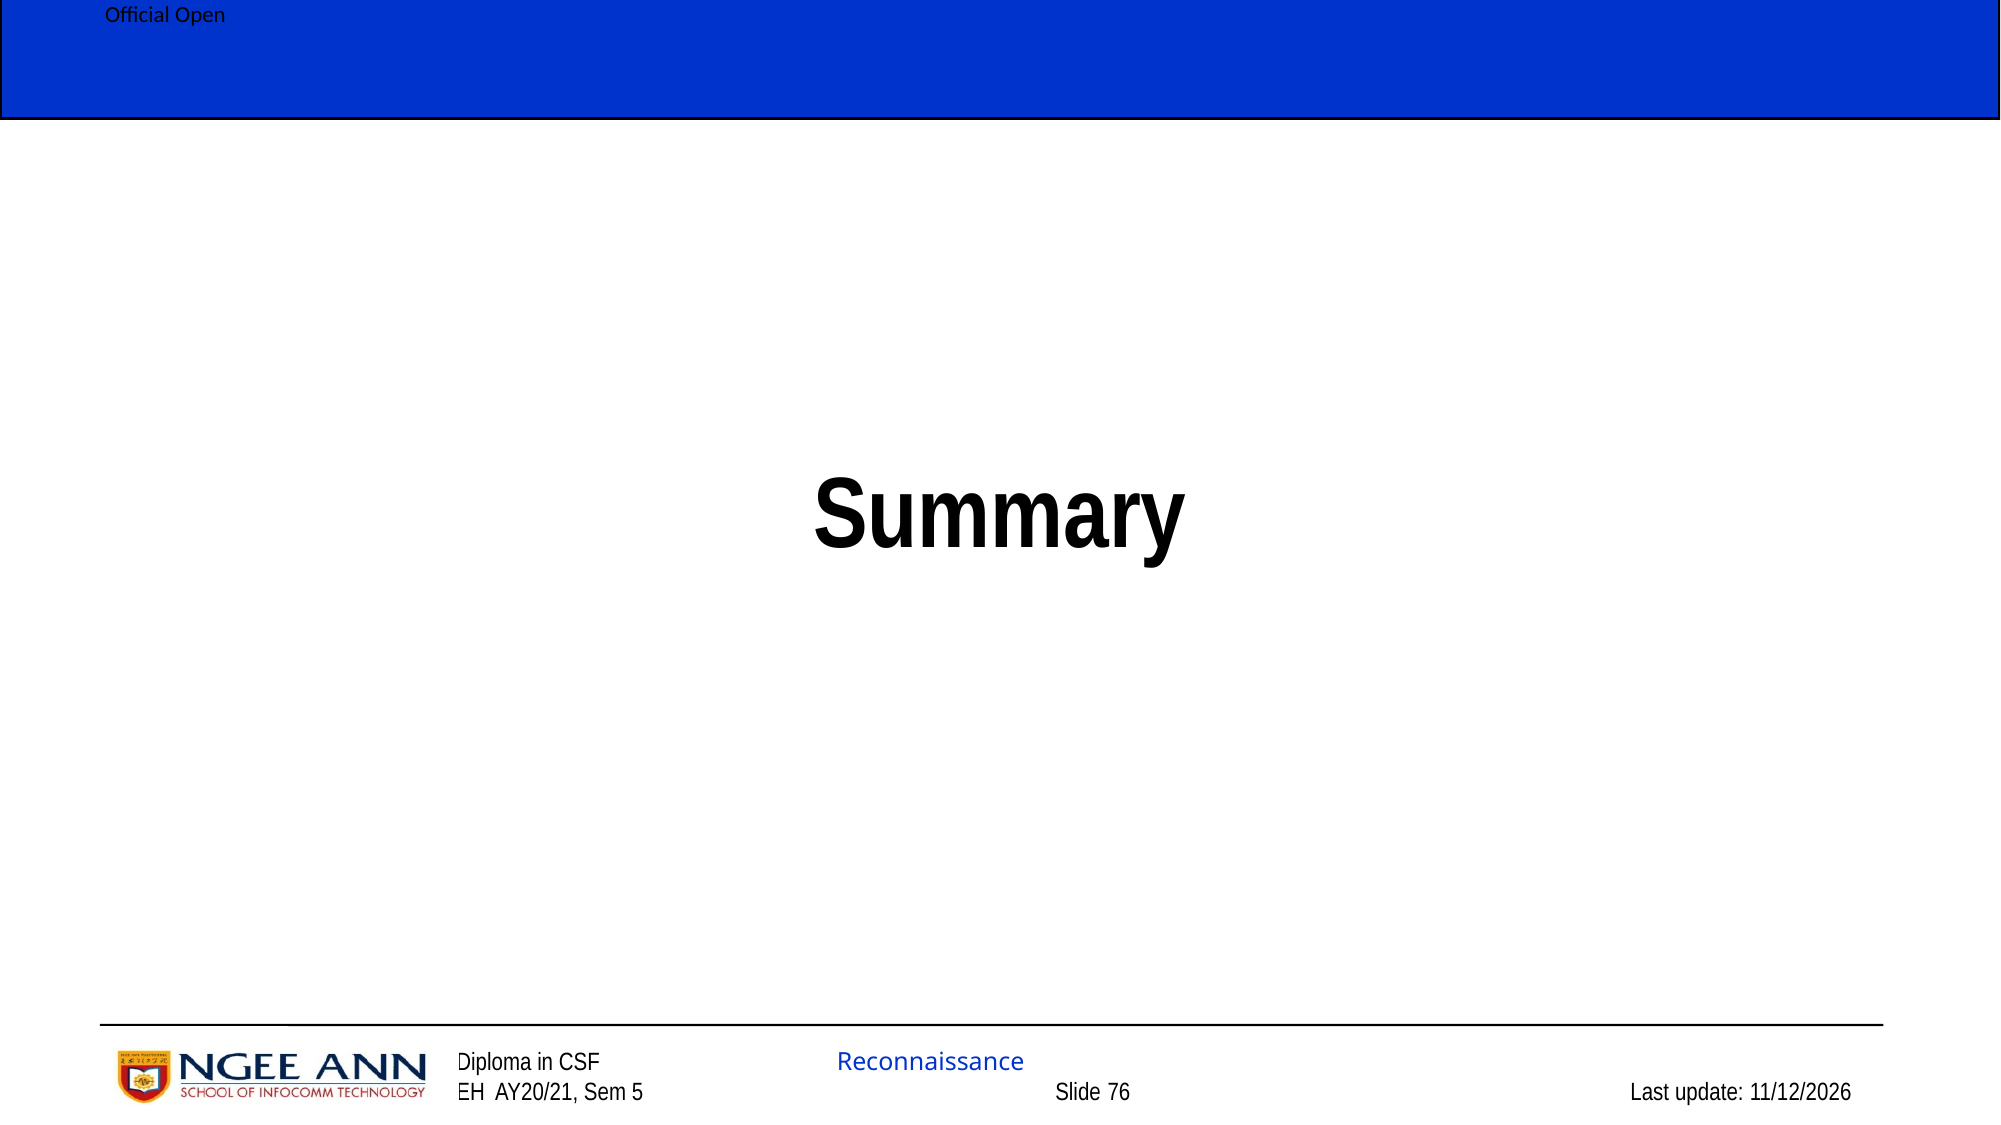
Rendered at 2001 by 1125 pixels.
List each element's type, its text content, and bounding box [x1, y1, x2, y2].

list Summary [362, 324, 1638, 575]
picture [83, 1028, 459, 1125]
